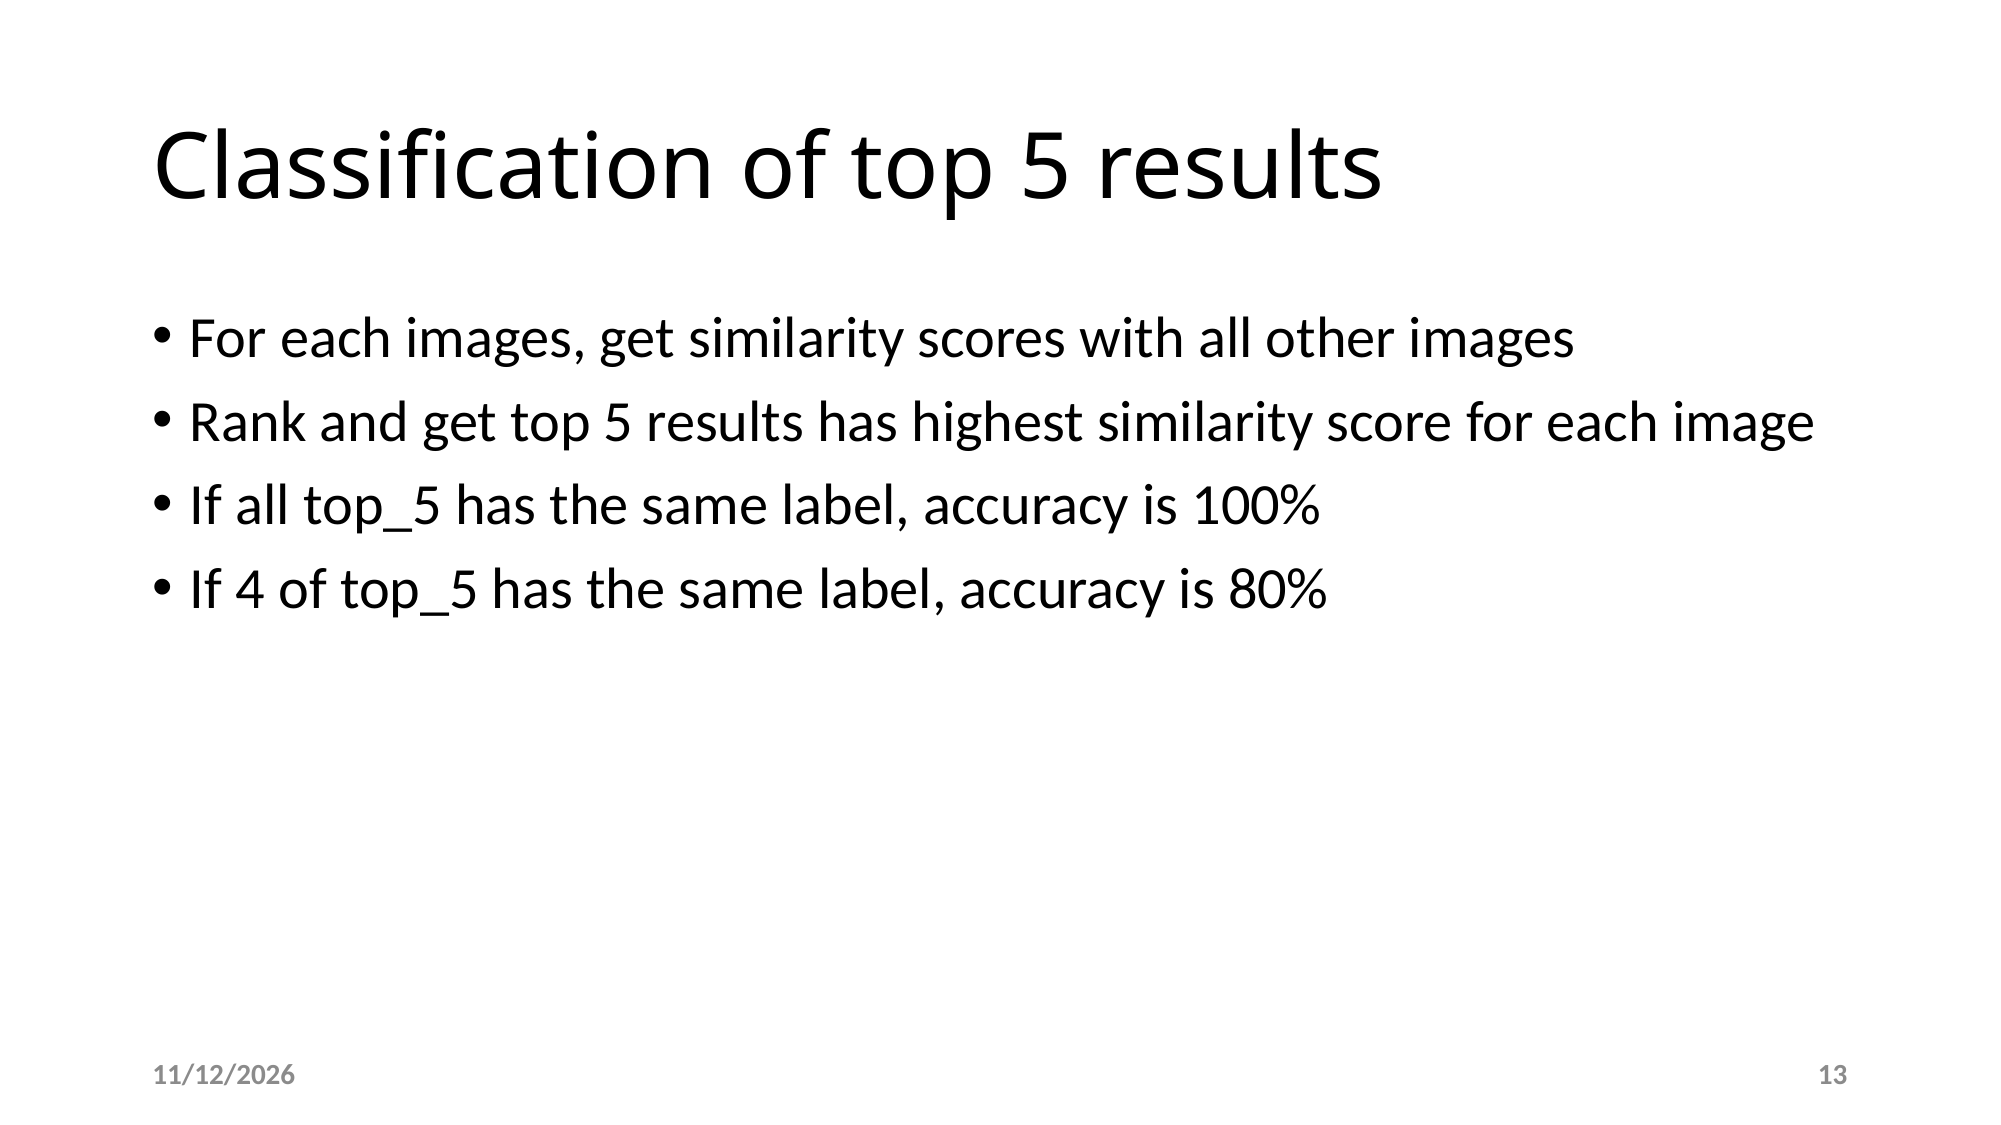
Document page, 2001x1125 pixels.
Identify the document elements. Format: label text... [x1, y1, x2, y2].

title Classification of top 5 results [137, 59, 1863, 278]
list For each images, get similarity scores with all other images Rank and get top 5 results has highest similarity score for each image If all top_5 has the same label, accuracy is 100% If 4 of top_5 has the same label, accuracy is 80% [137, 299, 1863, 1014]
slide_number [137, 1042, 588, 1103]
slide_number 13 [1412, 1042, 1863, 1103]
